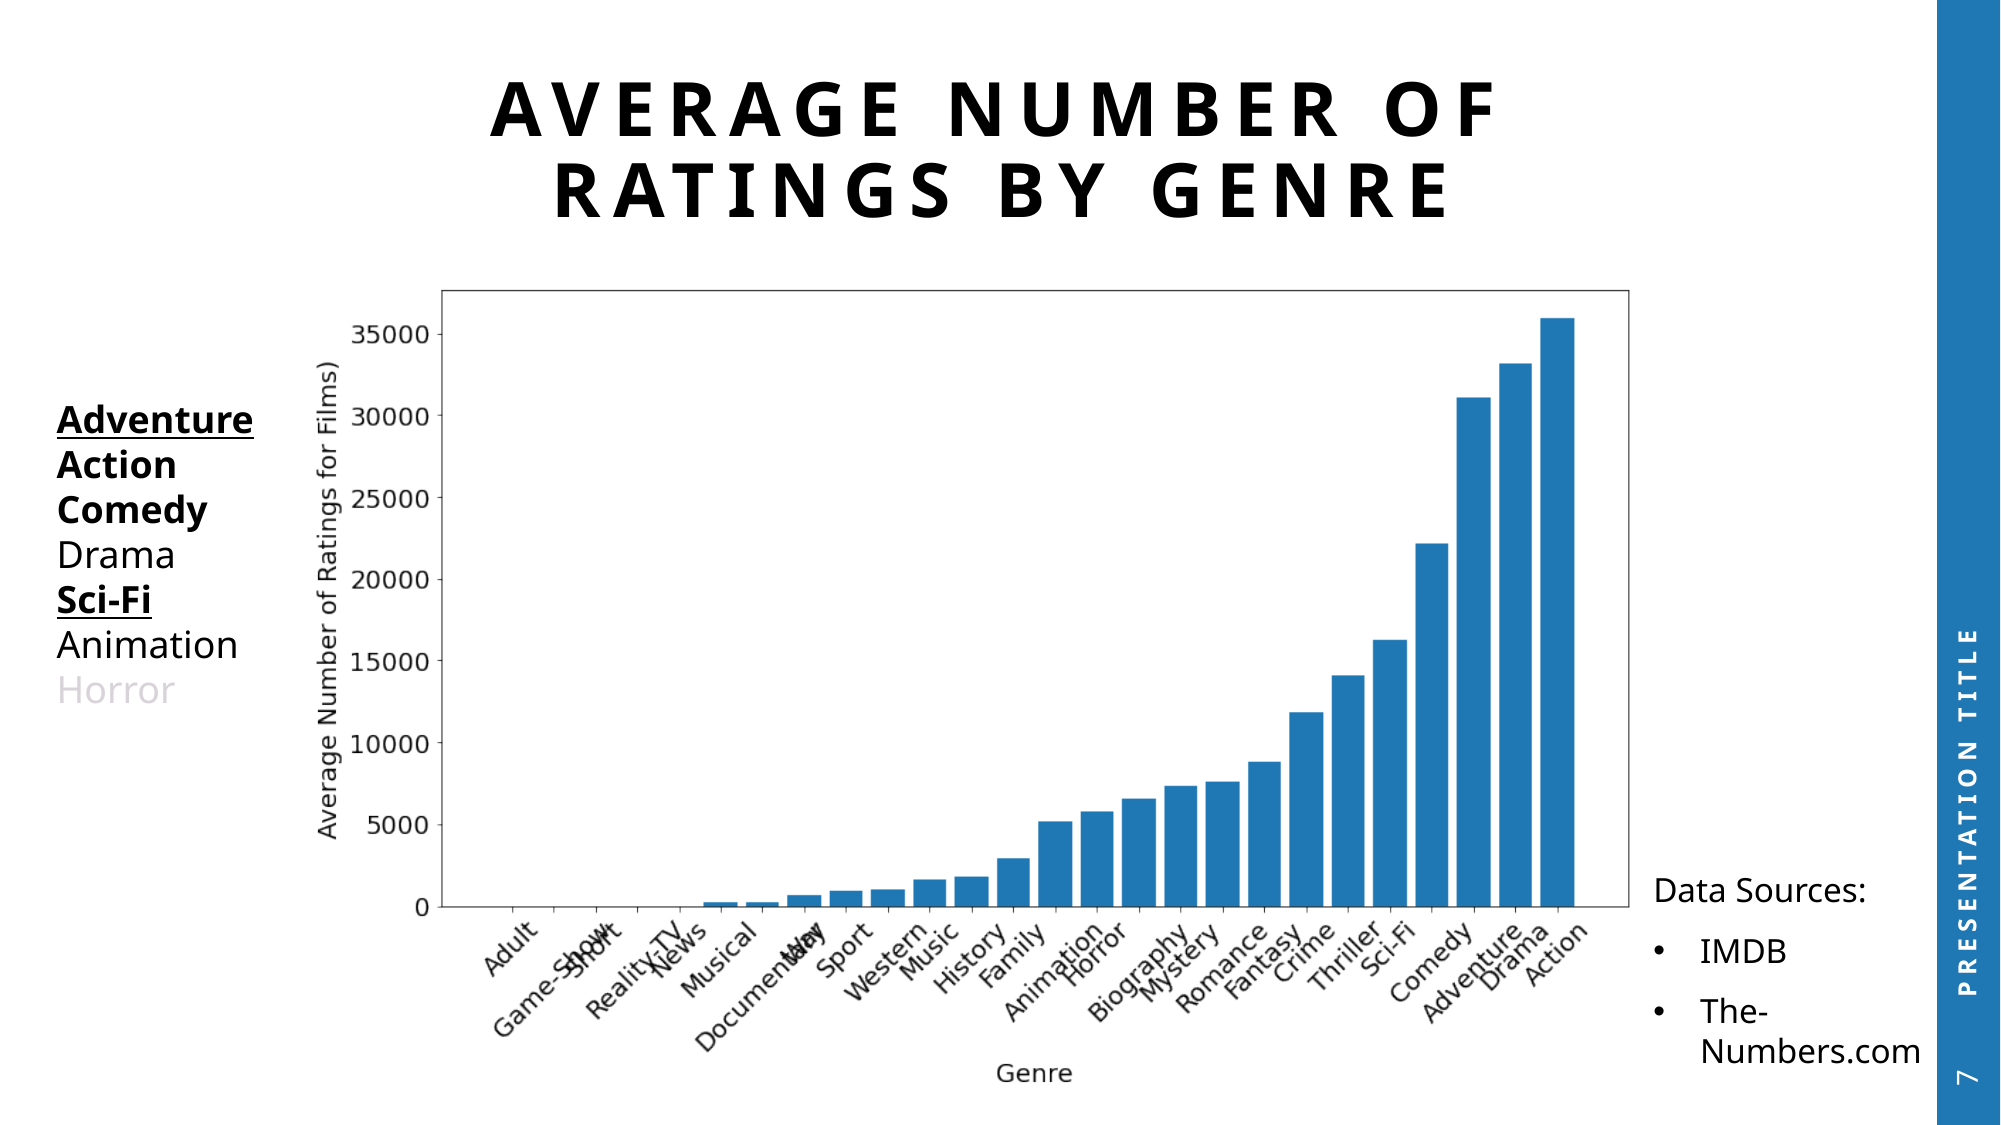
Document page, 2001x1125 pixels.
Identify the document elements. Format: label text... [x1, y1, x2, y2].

text_box Adventure Action Comedy Drama Sci-Fi Animation Horror [41, 388, 308, 719]
title Average number of ratings by Genre [308, 99, 1692, 207]
slide_number 7 [1944, 1032, 2000, 1125]
text_box Data Sources: IMDB The-Numbers.com [1638, 861, 1944, 1125]
picture [308, 280, 1637, 1098]
footer Presentation Title [1937, 0, 2000, 1032]
